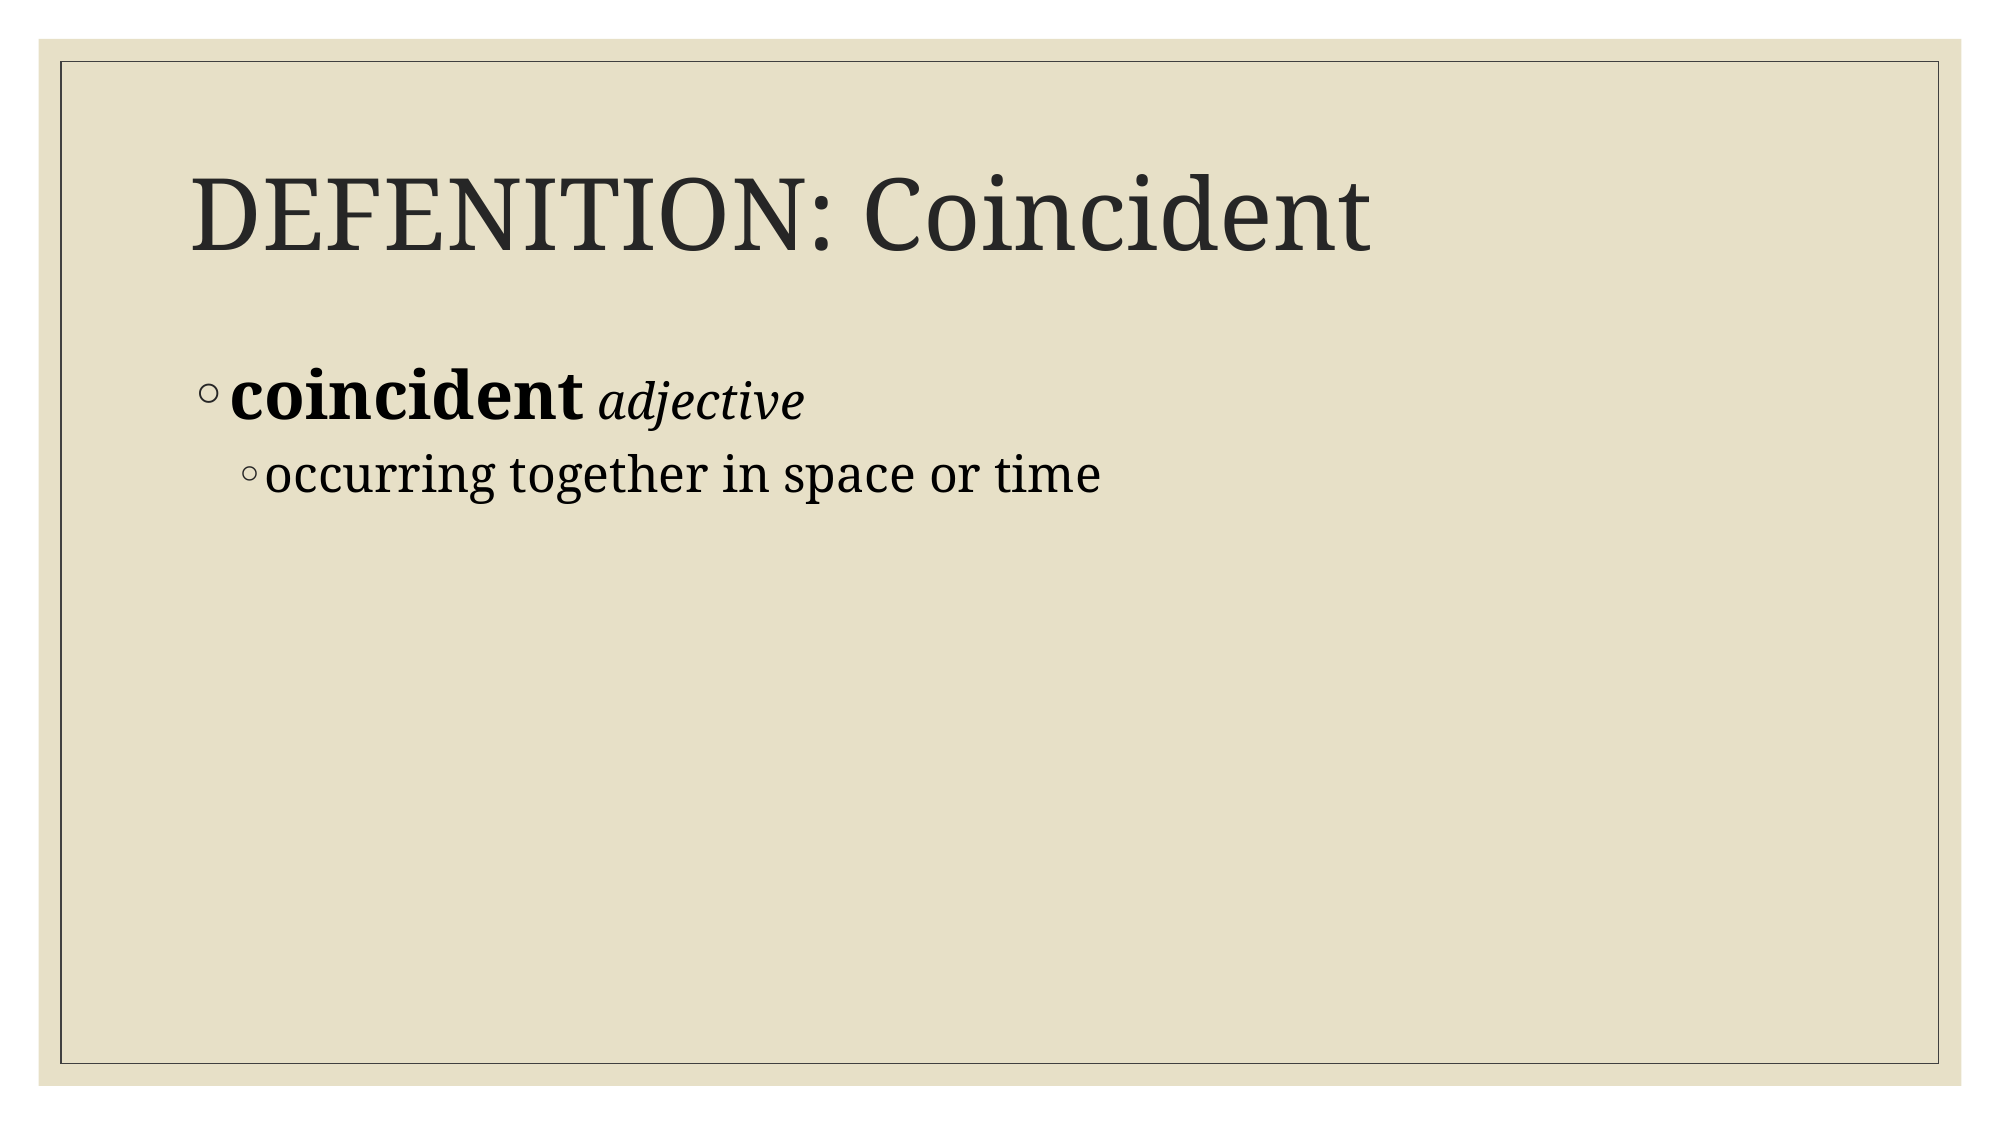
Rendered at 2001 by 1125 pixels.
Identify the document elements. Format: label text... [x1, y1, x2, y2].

title DEFENITION: Coincident [174, 105, 1825, 331]
list coincident adjective occurring together in space or time [174, 345, 1825, 990]
